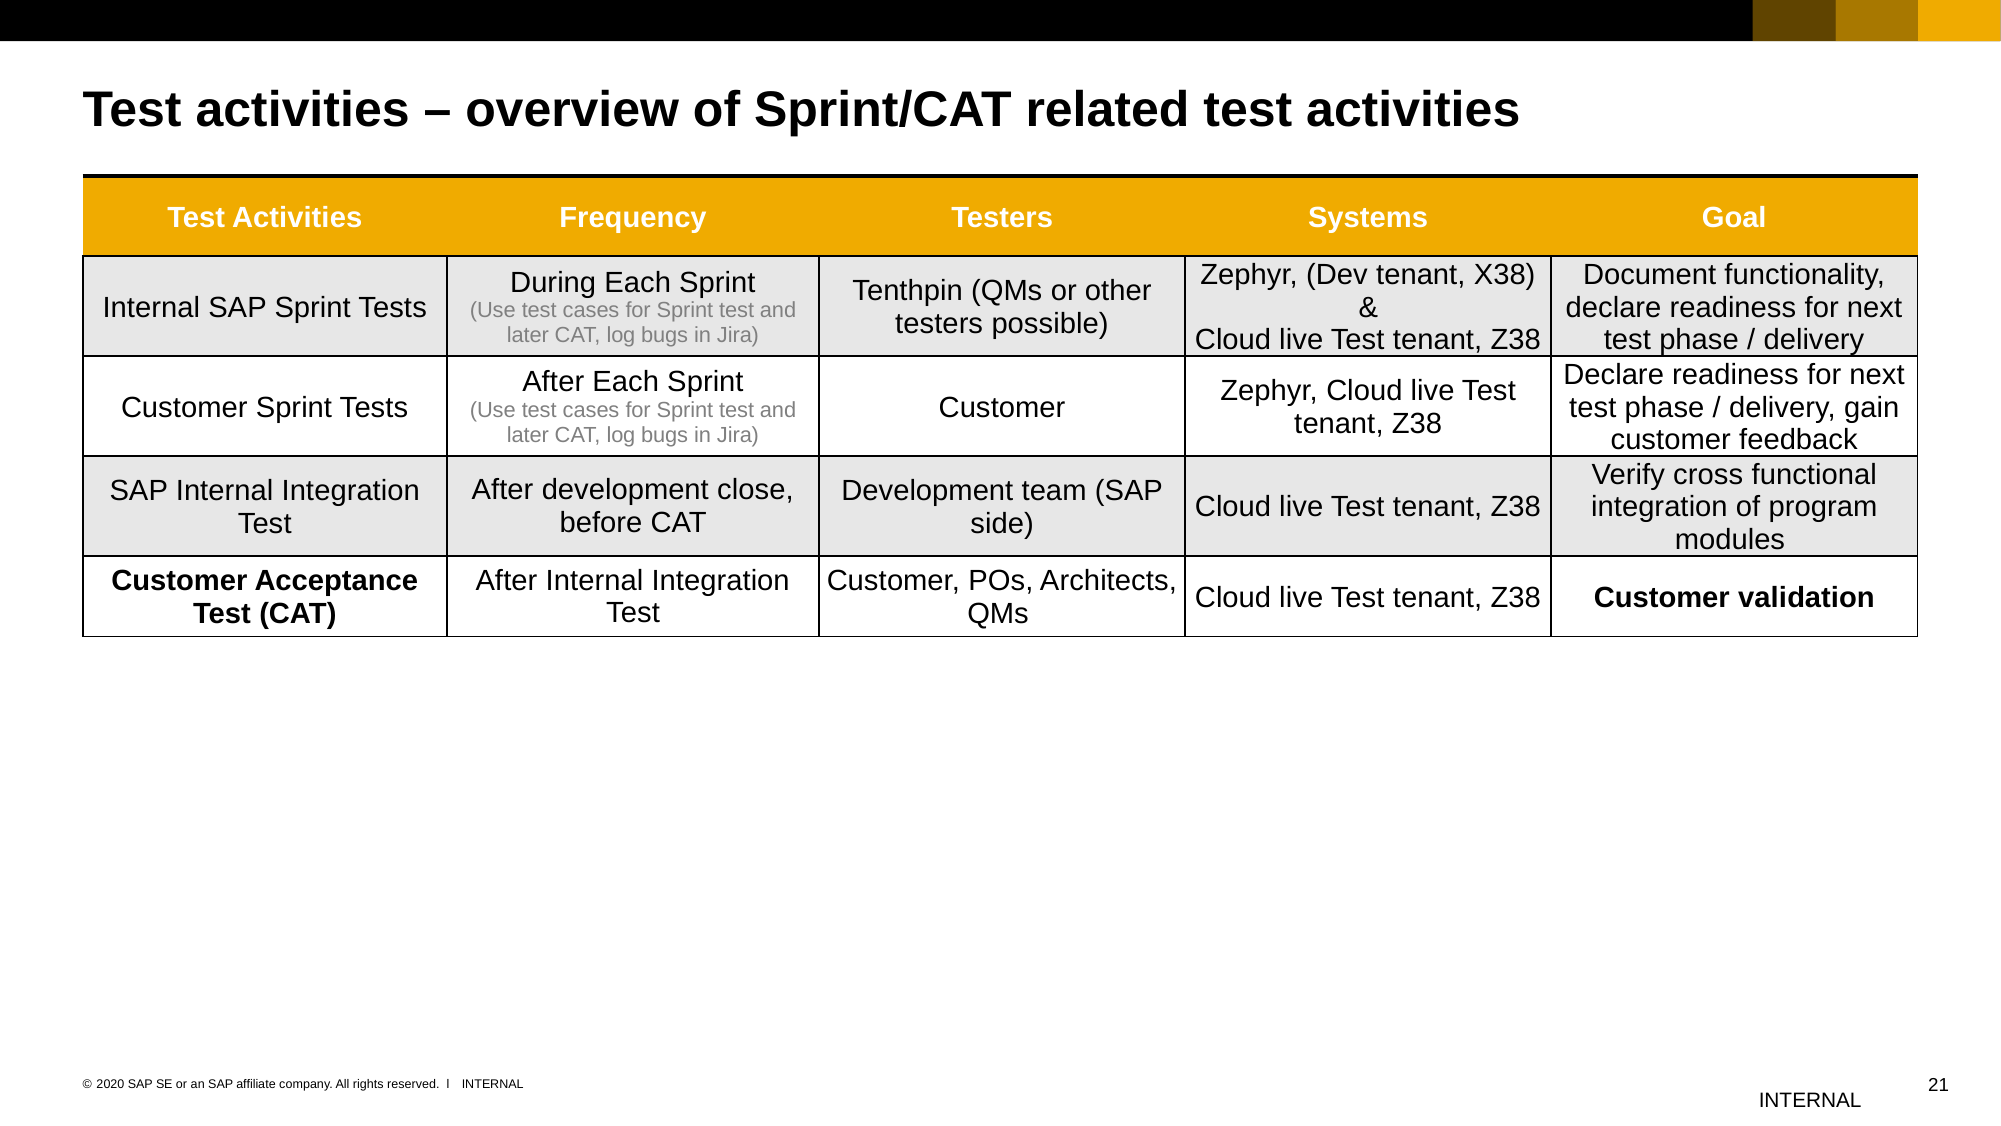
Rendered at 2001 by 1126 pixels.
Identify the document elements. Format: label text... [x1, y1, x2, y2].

table_cell Customer [820, 357, 1184, 455]
table_cell Internal SAP Sprint Tests [84, 257, 446, 355]
table_cell Declare readiness for next test phase / delivery, gain customer feedback [1552, 357, 1917, 455]
table_cell Zephyr, (Dev tenant, X38) & Cloud live Test tenant, Z38 [1186, 257, 1550, 355]
table_cell Customer validation [1552, 557, 1917, 636]
table_cell Verify cross functional integration of program modules [1552, 457, 1917, 555]
table_cell Document functionality, declare readiness for next test phase / delivery [1552, 257, 1917, 355]
table_header Testers [819, 178, 1185, 255]
table_cell Cloud live Test tenant, Z38 [1186, 557, 1550, 636]
table_cell After development close, before CAT [448, 457, 818, 555]
table_cell Customer Acceptance Test (CAT) [84, 557, 446, 636]
table_cell Customer Sprint Tests [84, 357, 446, 455]
table_cell Tenthpin (QMs or other testers possible) [820, 257, 1184, 355]
table_cell Development team (SAP side) [820, 457, 1184, 555]
table_cell Customer, POs, Architects, QMs [820, 557, 1184, 636]
table_header Systems [1185, 178, 1551, 255]
table_cell Zephyr, Cloud live Test tenant, Z38 [1186, 357, 1550, 455]
title Test activities – overview of Sprint/CAT related test activities [82, 76, 1918, 138]
table_header Goal [1551, 178, 1918, 255]
table_cell After Each Sprint (Use test cases for Sprint test and later CAT, log bugs in Jira) [448, 357, 818, 455]
table_cell Cloud live Test tenant, Z38 [1186, 457, 1550, 555]
table_header Test Activities [83, 178, 447, 255]
table_cell SAP Internal Integration Test [84, 457, 446, 555]
table_cell After Internal Integration Test [448, 557, 818, 636]
table_cell During Each Sprint (Use test cases for Sprint test and later CAT, log bugs in Jira) [448, 257, 818, 355]
table_header Frequency [447, 178, 819, 255]
